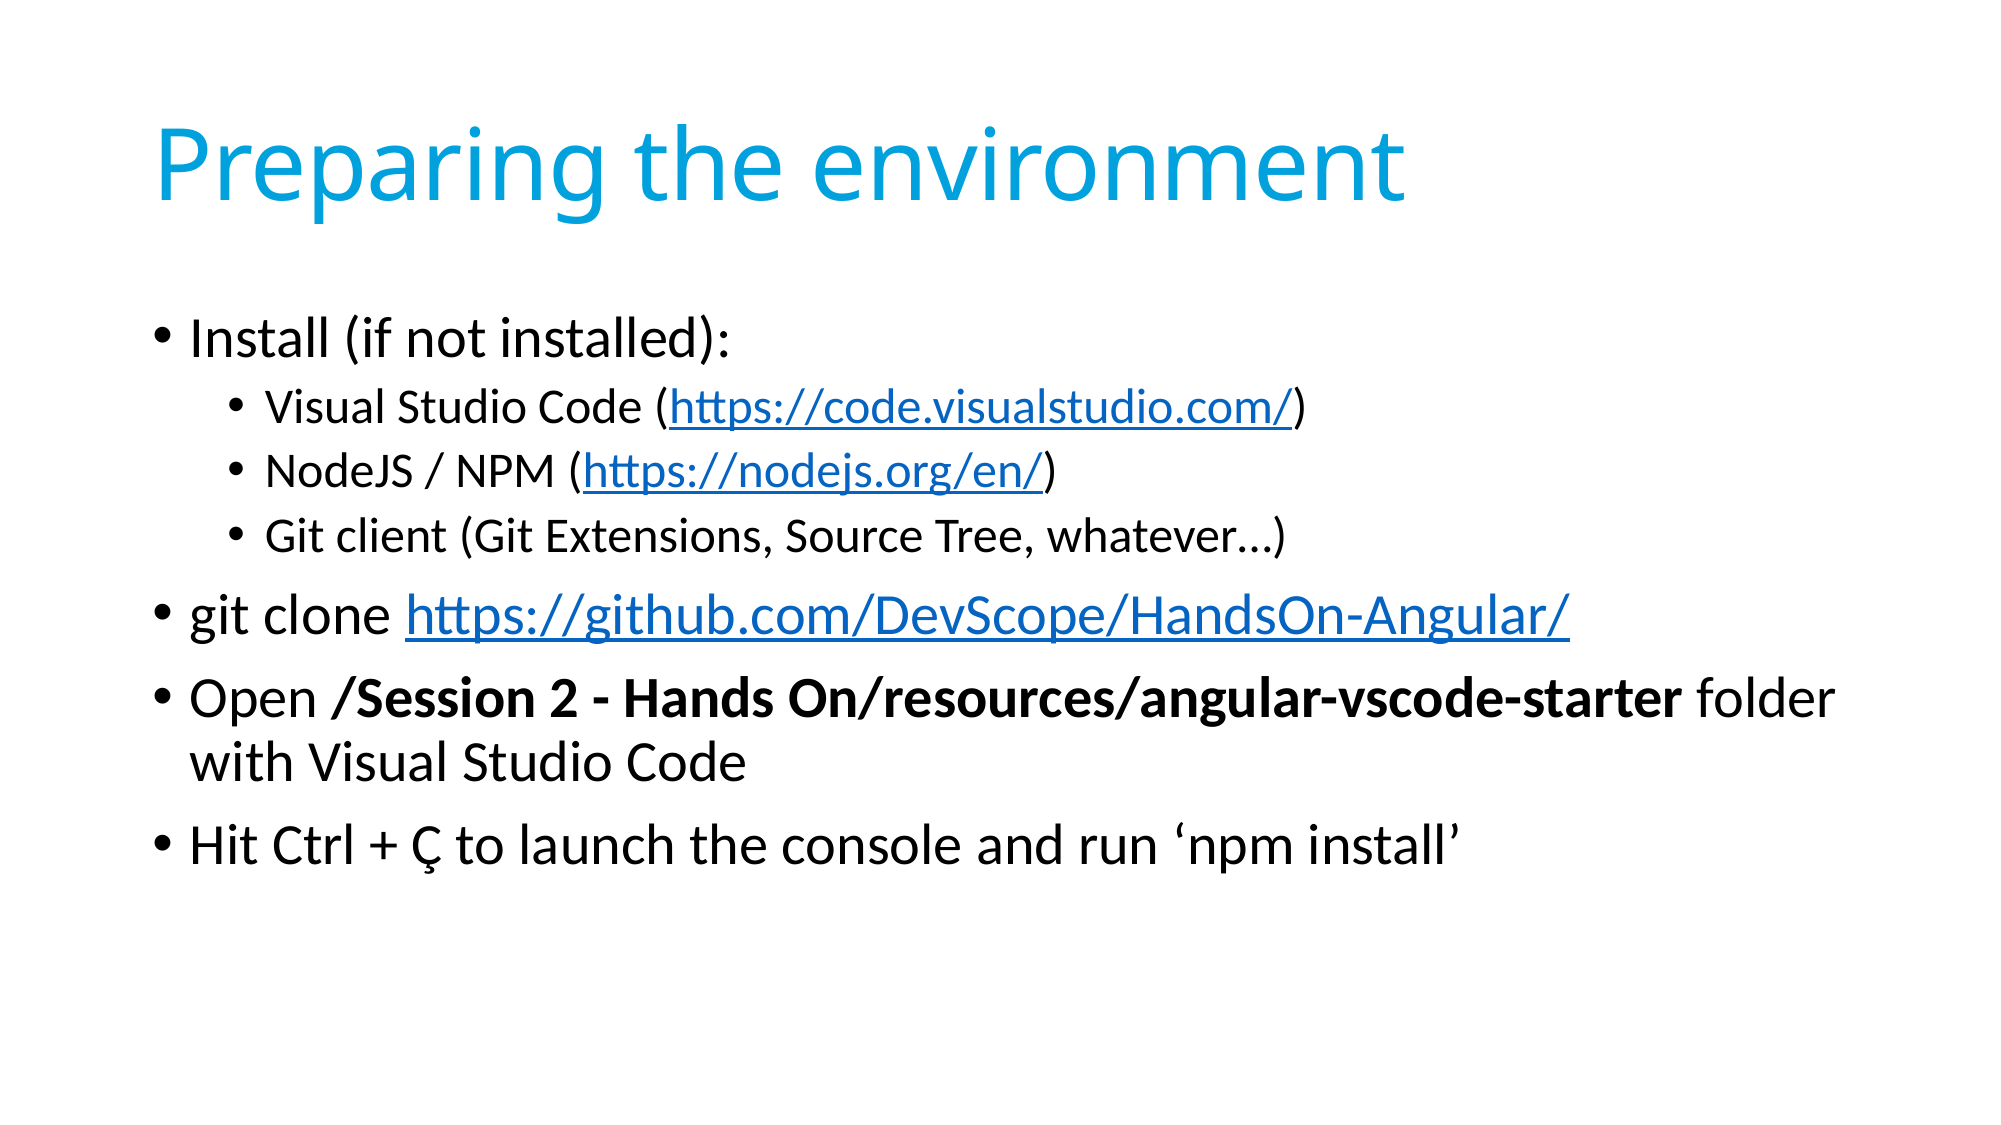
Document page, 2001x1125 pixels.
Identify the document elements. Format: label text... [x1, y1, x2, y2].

title Preparing the environment [137, 59, 1863, 278]
list Install (if not installed): Visual Studio Code (https://code.visualstudio.com/) NodeJS / NPM (https://nodejs.org/en/) Git client (Git Extensions, Source Tree, whatever…) git clone https://github.com/DevScope/HandsOn-Angular/ Open /Session 2 - Hands On/resources/angular-vscode-starter folder with Visual Studio Code Hit Ctrl + Ç to launch the console and run ‘npm install’ [137, 299, 1863, 1014]
